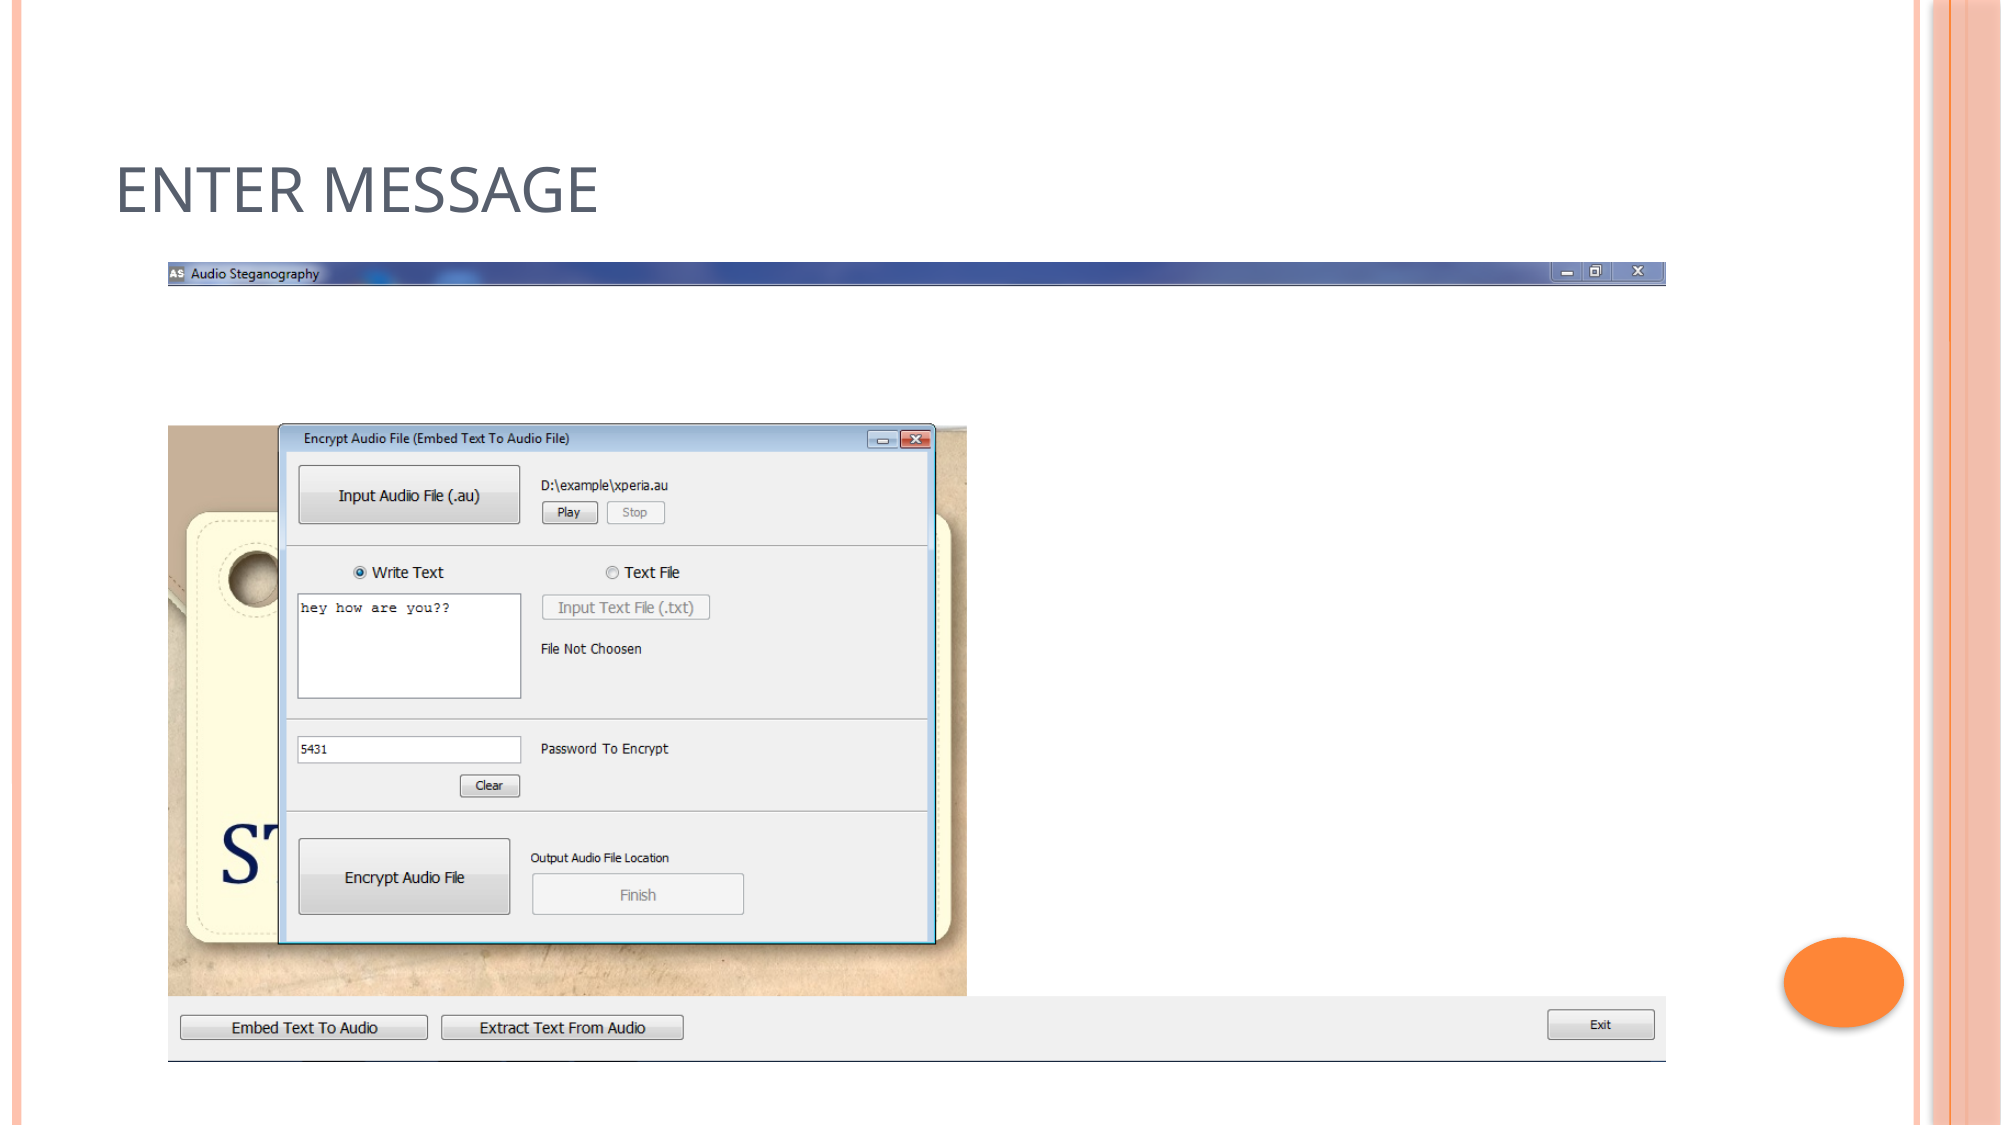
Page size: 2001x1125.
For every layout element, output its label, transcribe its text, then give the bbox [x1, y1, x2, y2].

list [167, 261, 1666, 1063]
title Enter Message [99, 45, 1734, 233]
